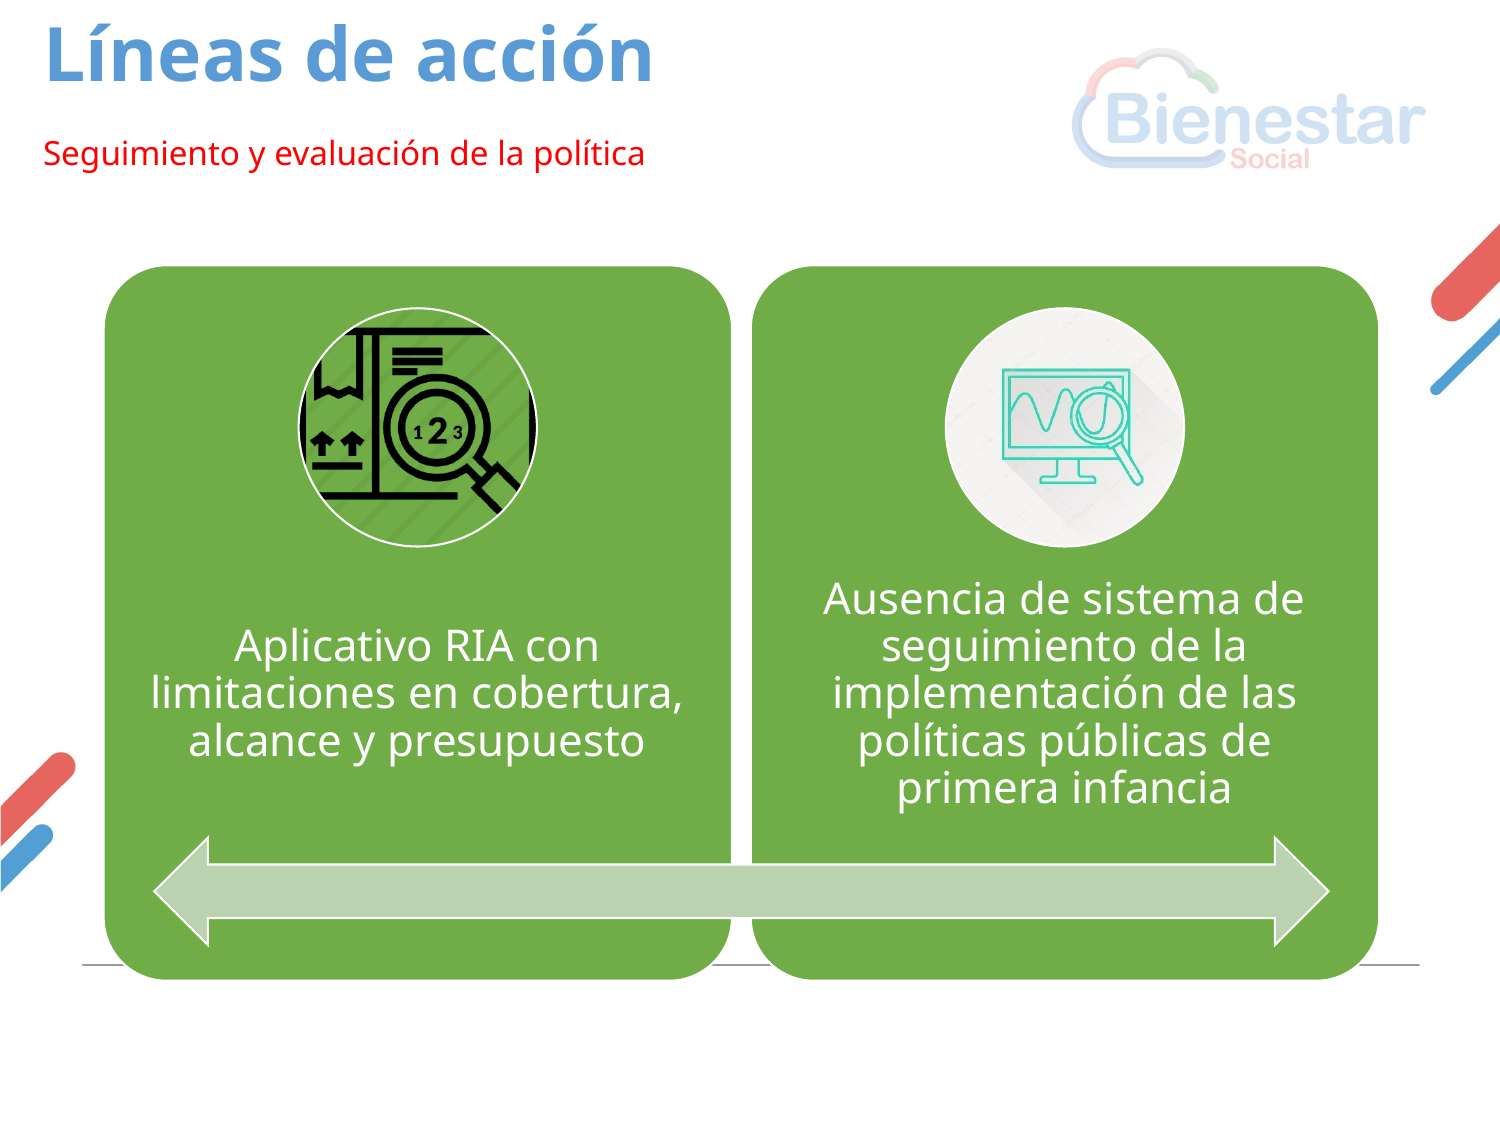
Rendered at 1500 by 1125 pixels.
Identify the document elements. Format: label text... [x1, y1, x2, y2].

text_box Seguimiento y evaluación de la política [28, 125, 1148, 180]
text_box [103, 265, 1380, 981]
text_box Líneas de acción [28, 0, 1085, 117]
picture [0, 0, 1500, 1125]
